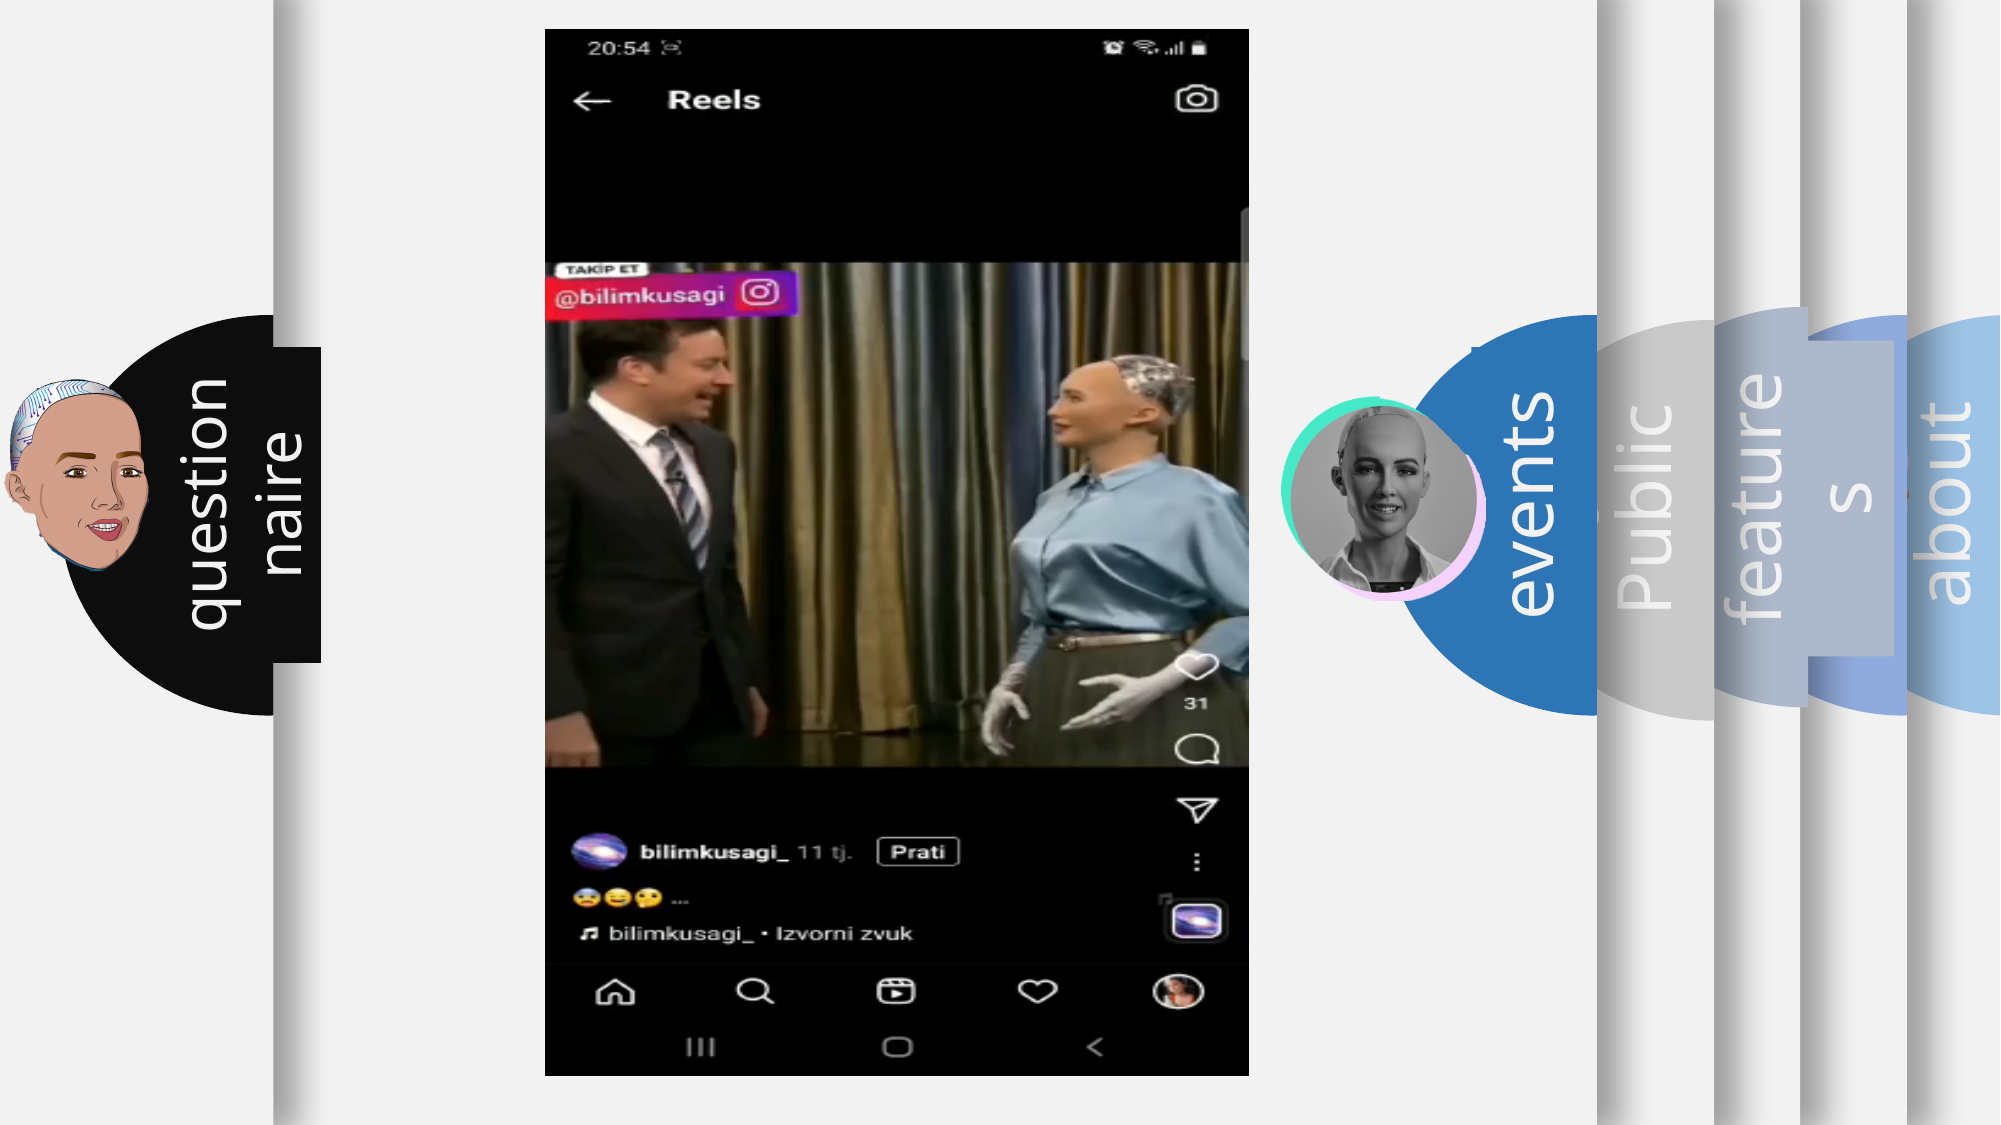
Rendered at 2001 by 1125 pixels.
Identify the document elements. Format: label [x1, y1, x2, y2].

text_box [1715, 0, 1907, 1125]
text_box [274, 0, 1597, 1125]
text_box [0, 0, 274, 1125]
text_box [1907, 0, 2000, 1125]
text_box [1597, 0, 1715, 1125]
list [545, 28, 1250, 1077]
